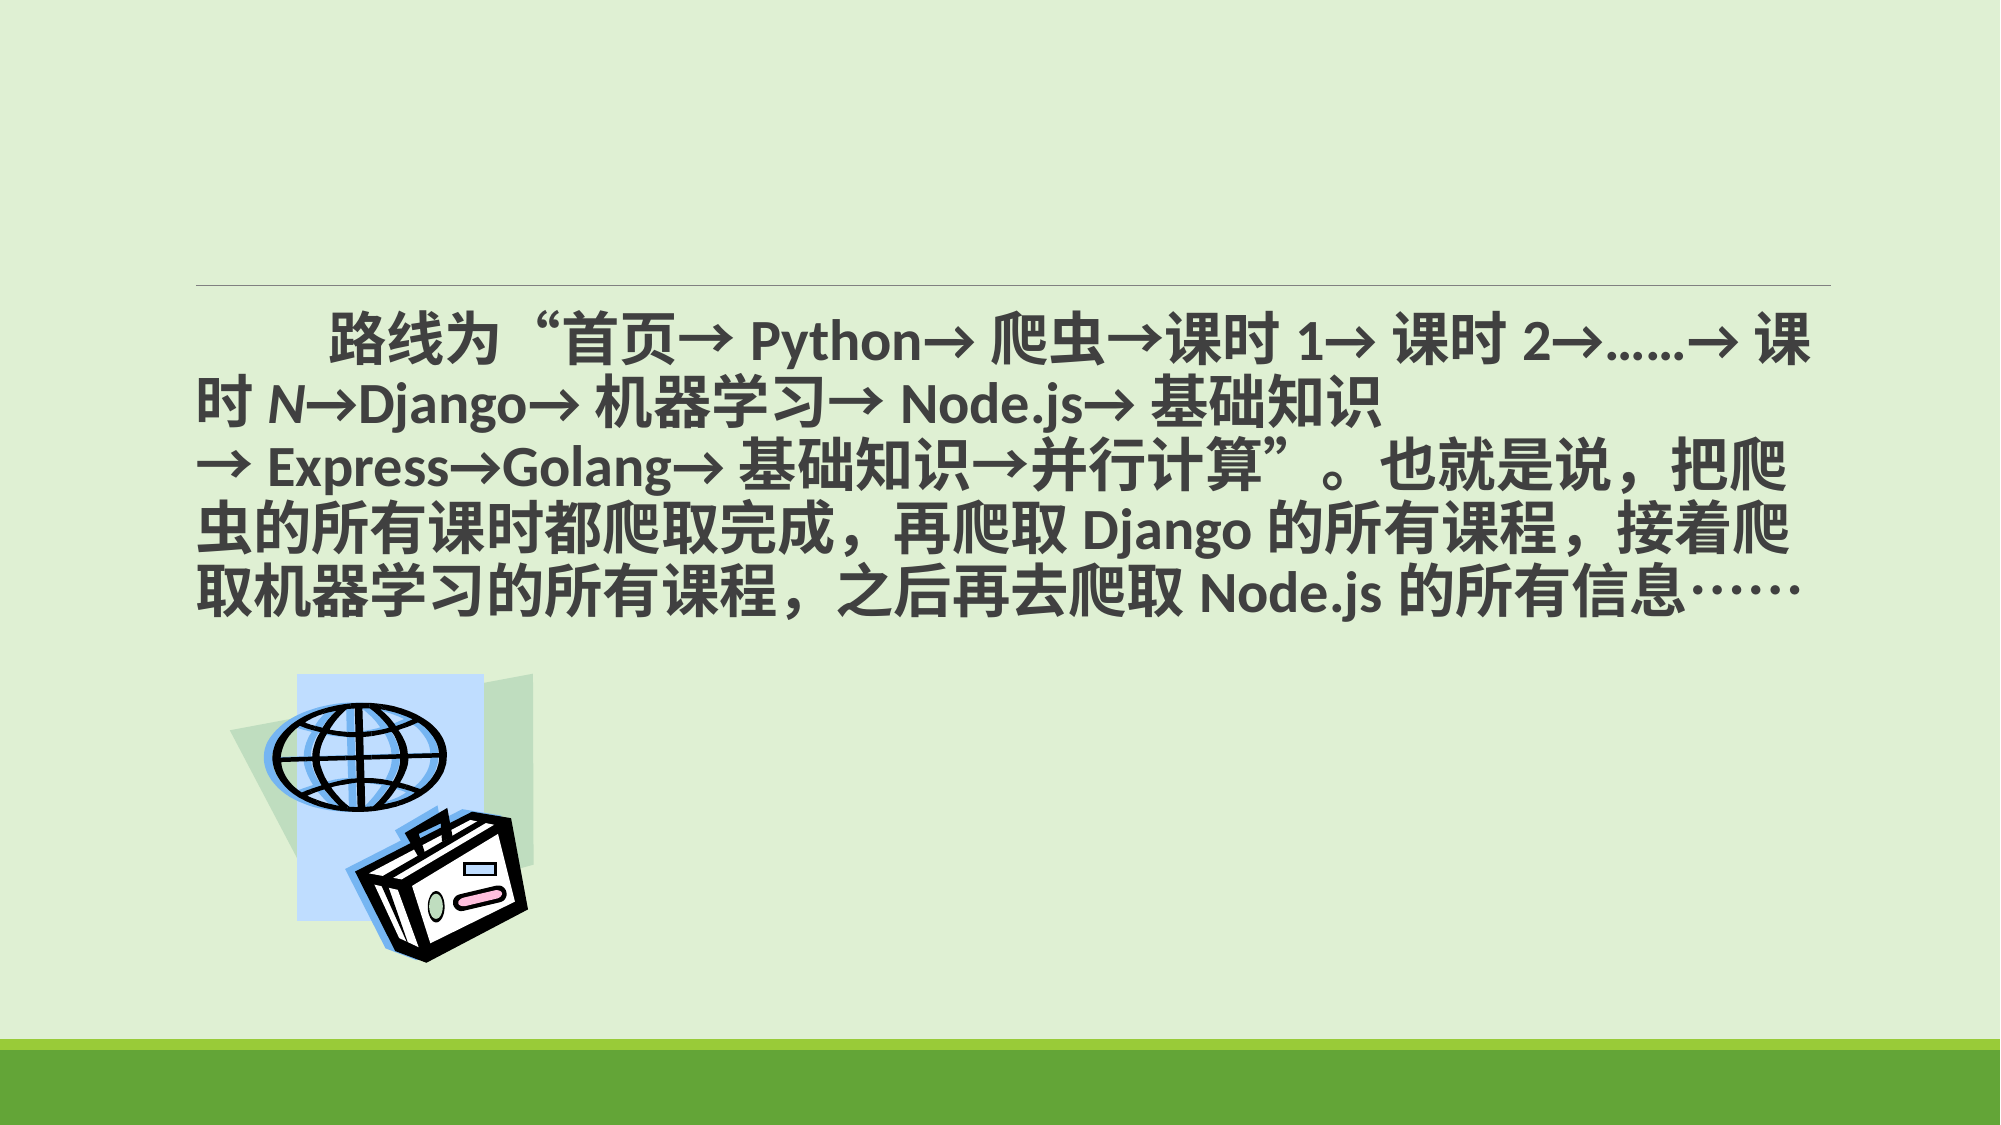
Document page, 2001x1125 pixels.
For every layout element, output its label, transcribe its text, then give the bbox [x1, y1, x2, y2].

list 路线为“首页→Python→爬虫→课时1→课时2→……→课时N→Django→机器学习→Node.js→基础知识→Express→Golang→基础知识→并行计算”。也就是说，把爬虫的所有课时都爬取完成，再爬取Django的所有课程，接着爬取机器学习的所有课程，之后再去爬取Node.js的所有信息…… [180, 302, 1830, 963]
picture [229, 673, 534, 964]
